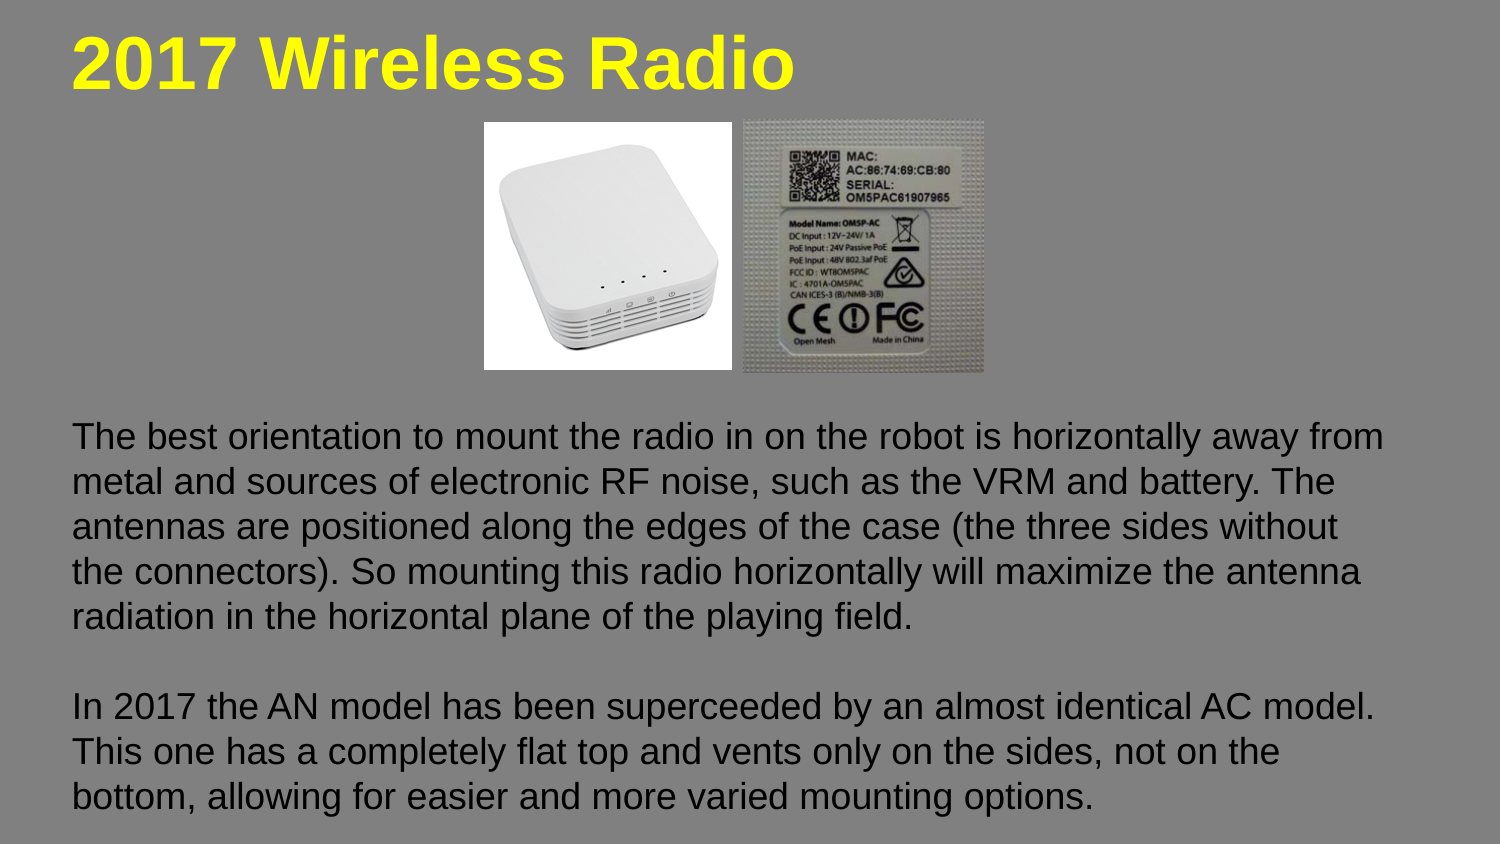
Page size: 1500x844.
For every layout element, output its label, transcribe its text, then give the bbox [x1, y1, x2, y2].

picture [742, 118, 985, 373]
picture [484, 121, 733, 370]
text_box The best orientation to mount the radio in on the robot is horizontally away from metal and sources of electronic RF noise, such as the VRM and battery. The antennas are positioned along the edges of the case (the three sides without the connectors). So mounting this radio horizontally will maximize the antenna radiation in the horizontal plane of the playing field. In 2017 the AN model has been superceeded by an almost identical AC model. This one has a completely flat top and vents only on the sides, not on the bottom, allowing for easier and more varied mounting options. [57, 396, 1407, 844]
text_box 2017 Wireless Radio [57, 0, 1407, 120]
